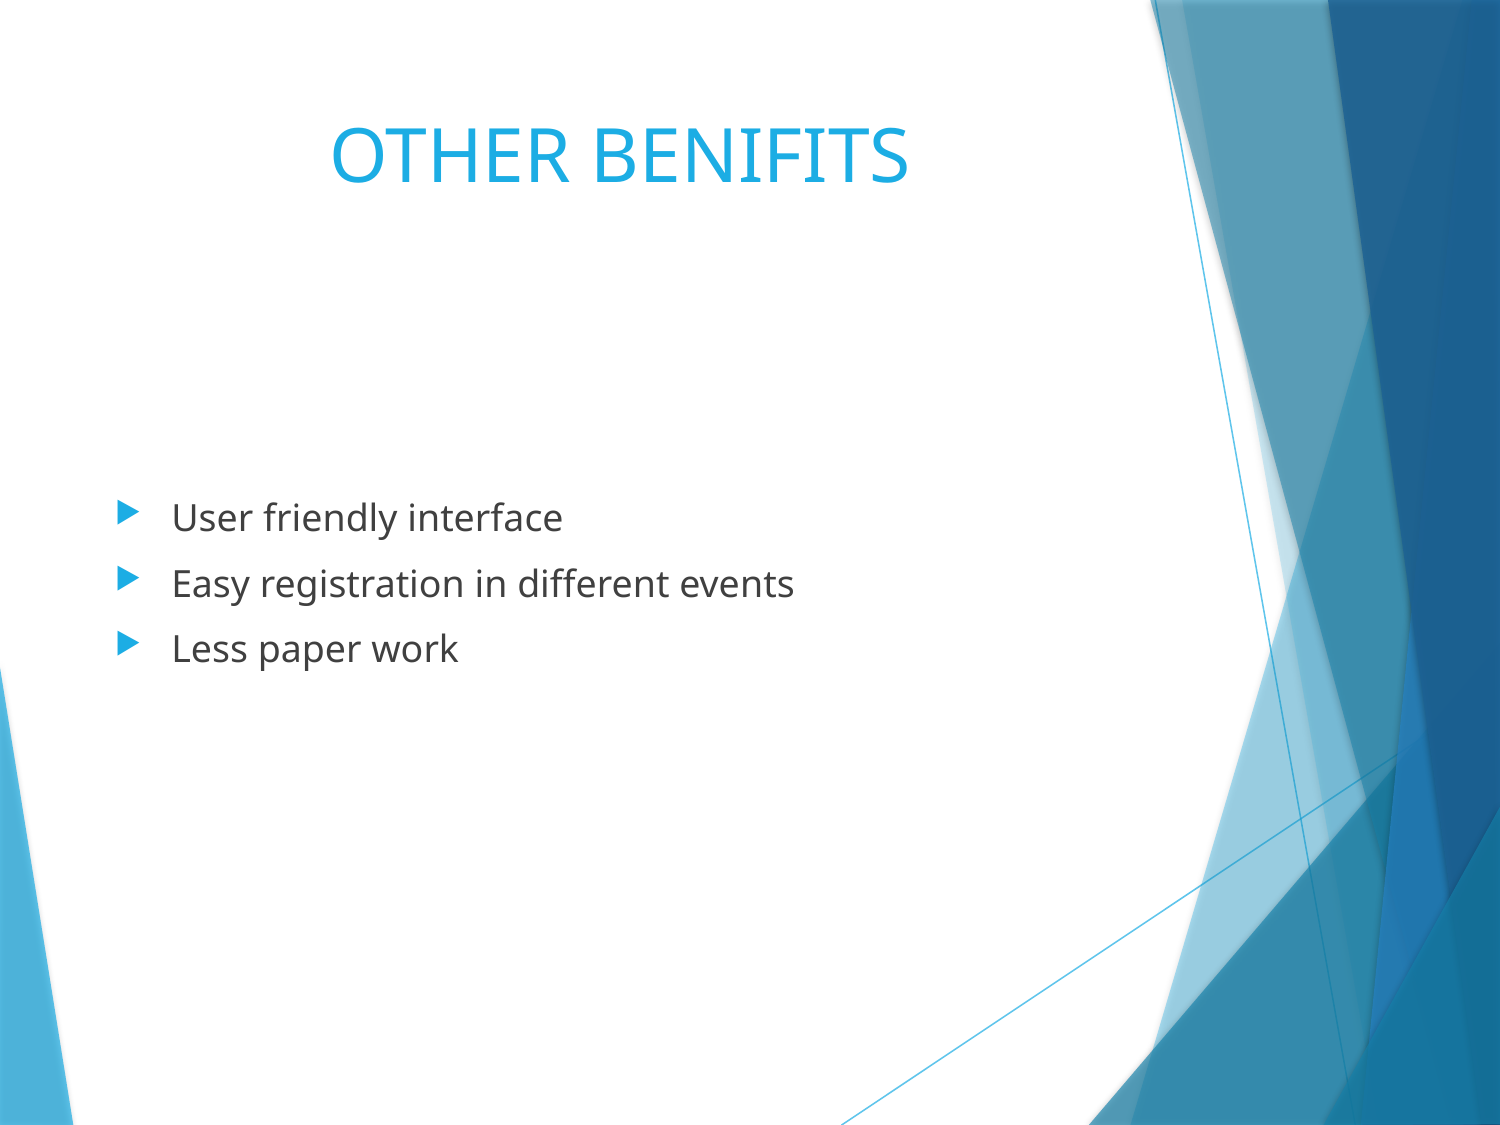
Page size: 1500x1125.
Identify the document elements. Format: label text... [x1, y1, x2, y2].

title OTHER BENIFITS [99, 99, 1142, 317]
list User friendly interface Easy registration in different events Less paper work [99, 354, 1142, 992]
